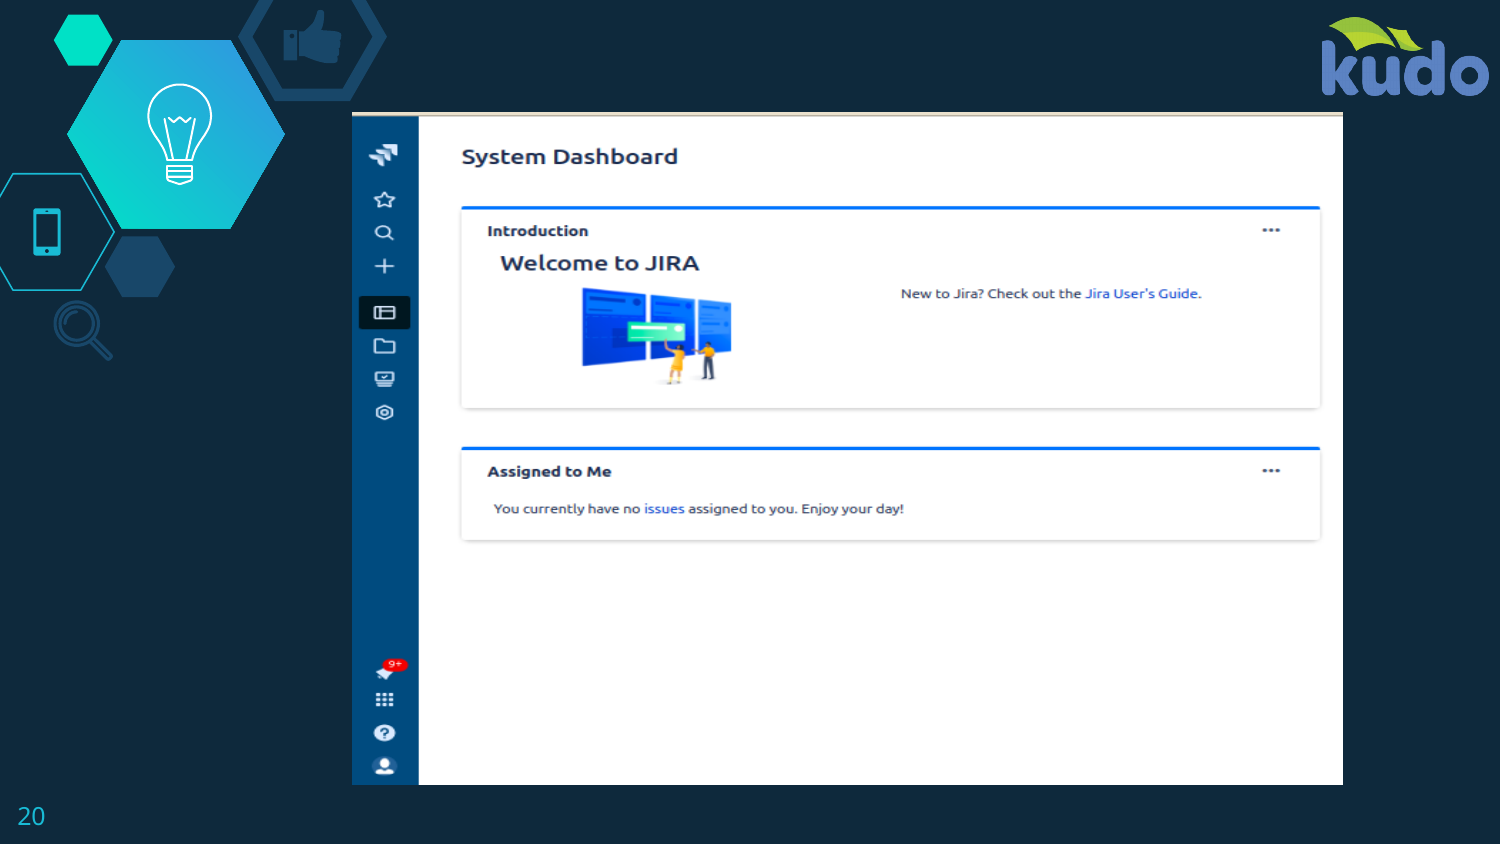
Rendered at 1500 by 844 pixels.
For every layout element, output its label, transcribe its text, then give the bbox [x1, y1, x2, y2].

picture [1322, 17, 1489, 97]
slide_number 20 [2, 785, 93, 844]
picture [352, 111, 1343, 786]
